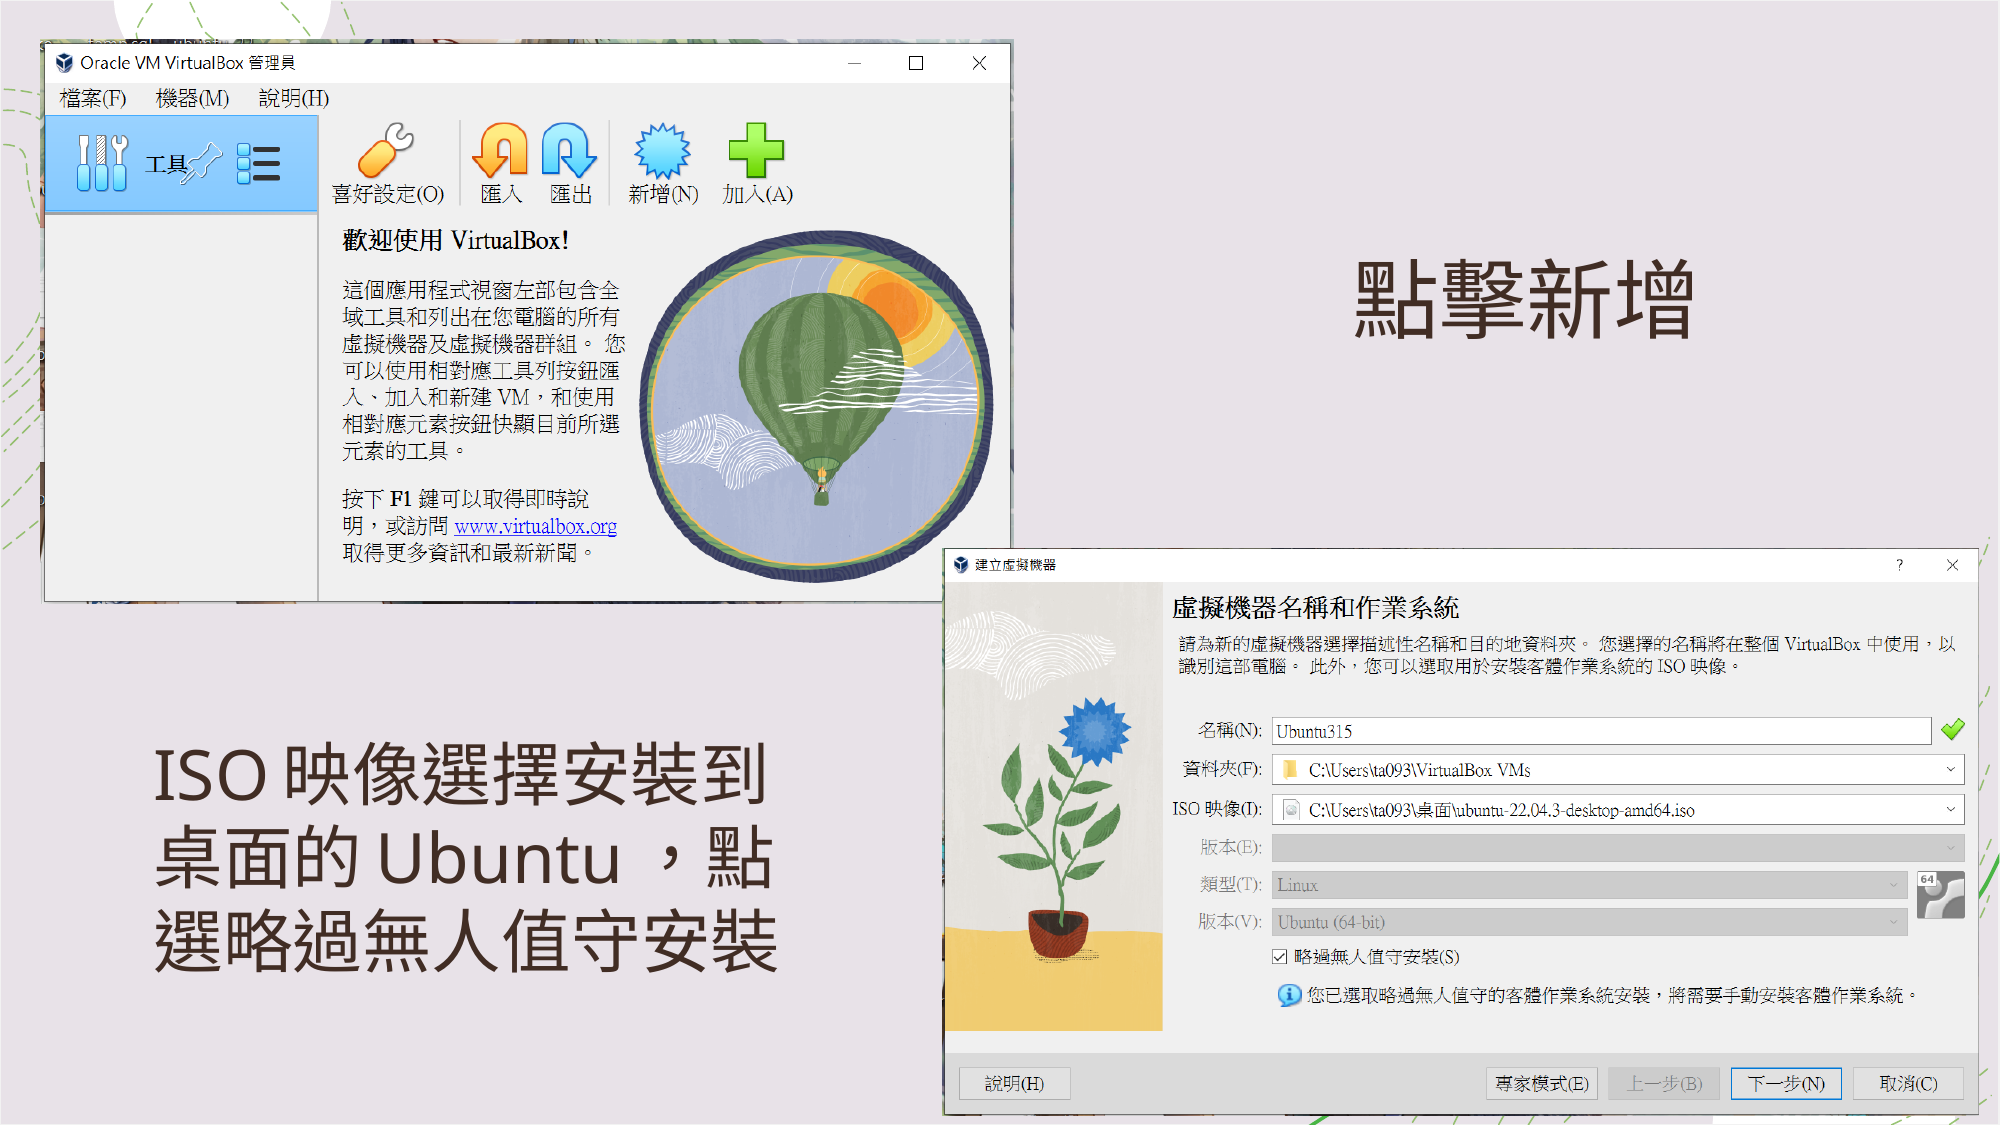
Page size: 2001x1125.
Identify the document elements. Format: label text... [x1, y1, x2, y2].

picture [942, 548, 1980, 1116]
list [40, 39, 1014, 604]
text_box ISO映像選擇安裝到桌面的Ubuntu，點選略過無人值守安裝 [138, 719, 821, 992]
title 點擊新增 [1337, 188, 1734, 407]
